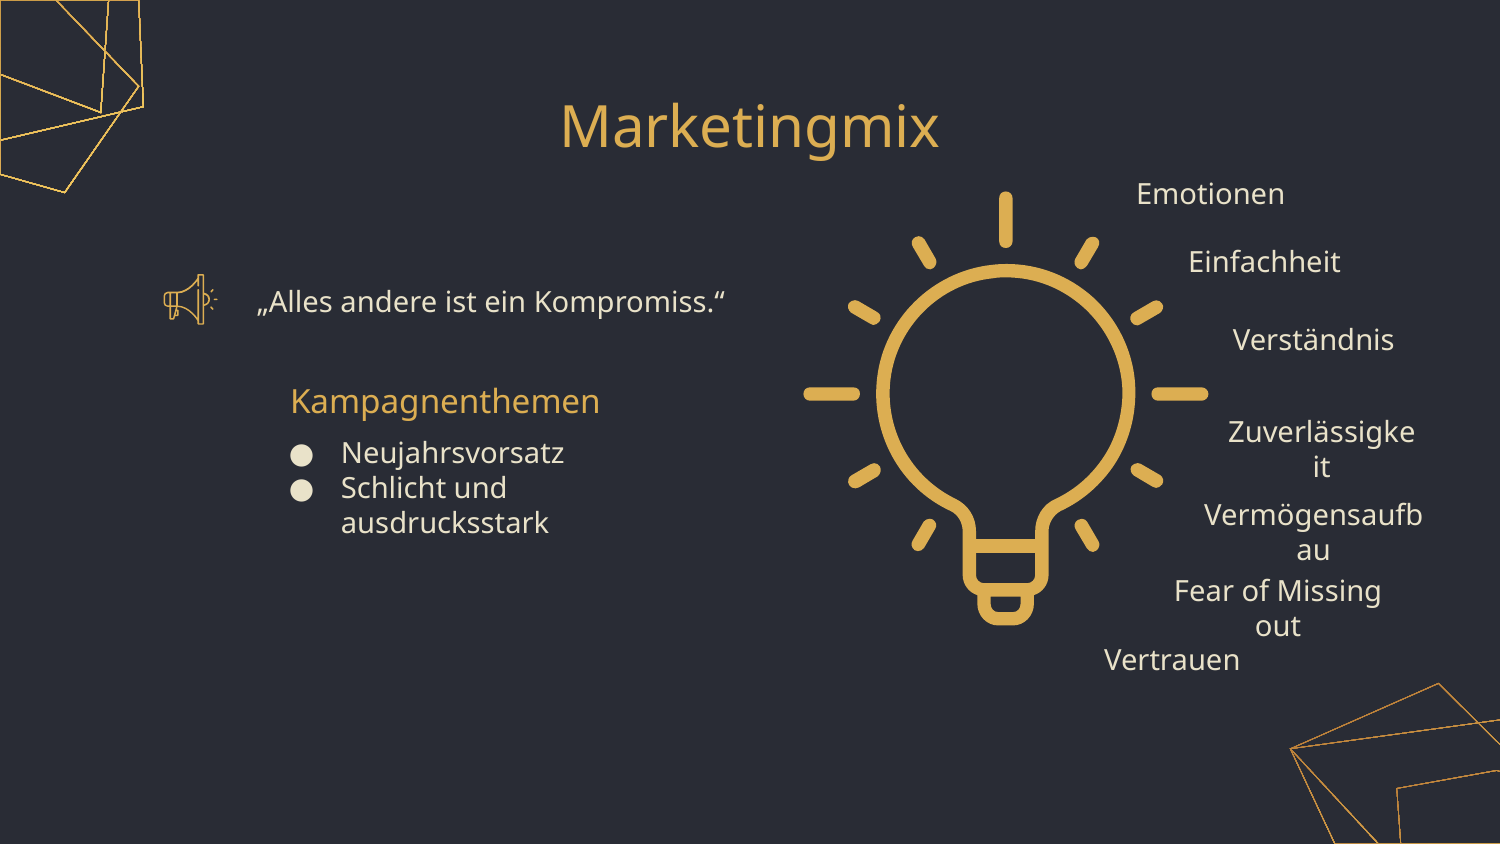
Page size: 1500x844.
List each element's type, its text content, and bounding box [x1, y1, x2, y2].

text_box Fear of Missing out [1212, 557, 1408, 618]
text_box Einfachheit [1212, 228, 1374, 289]
title Marketingmix [327, 88, 1173, 160]
text_box Verständnis [1212, 306, 1423, 367]
text_box Vermögensaufbau [1212, 480, 1444, 542]
text_box „Alles andere ist ein Kompromiss.“ [146, 268, 798, 356]
text_box Vertrauen [1063, 625, 1282, 687]
text_box Zuverlässigkeit [1212, 398, 1431, 459]
text_box Emotionen [1108, 160, 1313, 221]
text_box Neujahrsvorsatz Schlicht und ausdrucksstark [250, 419, 698, 626]
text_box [803, 191, 1209, 626]
text_box Kampagnenthemen [274, 364, 798, 452]
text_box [163, 273, 218, 325]
